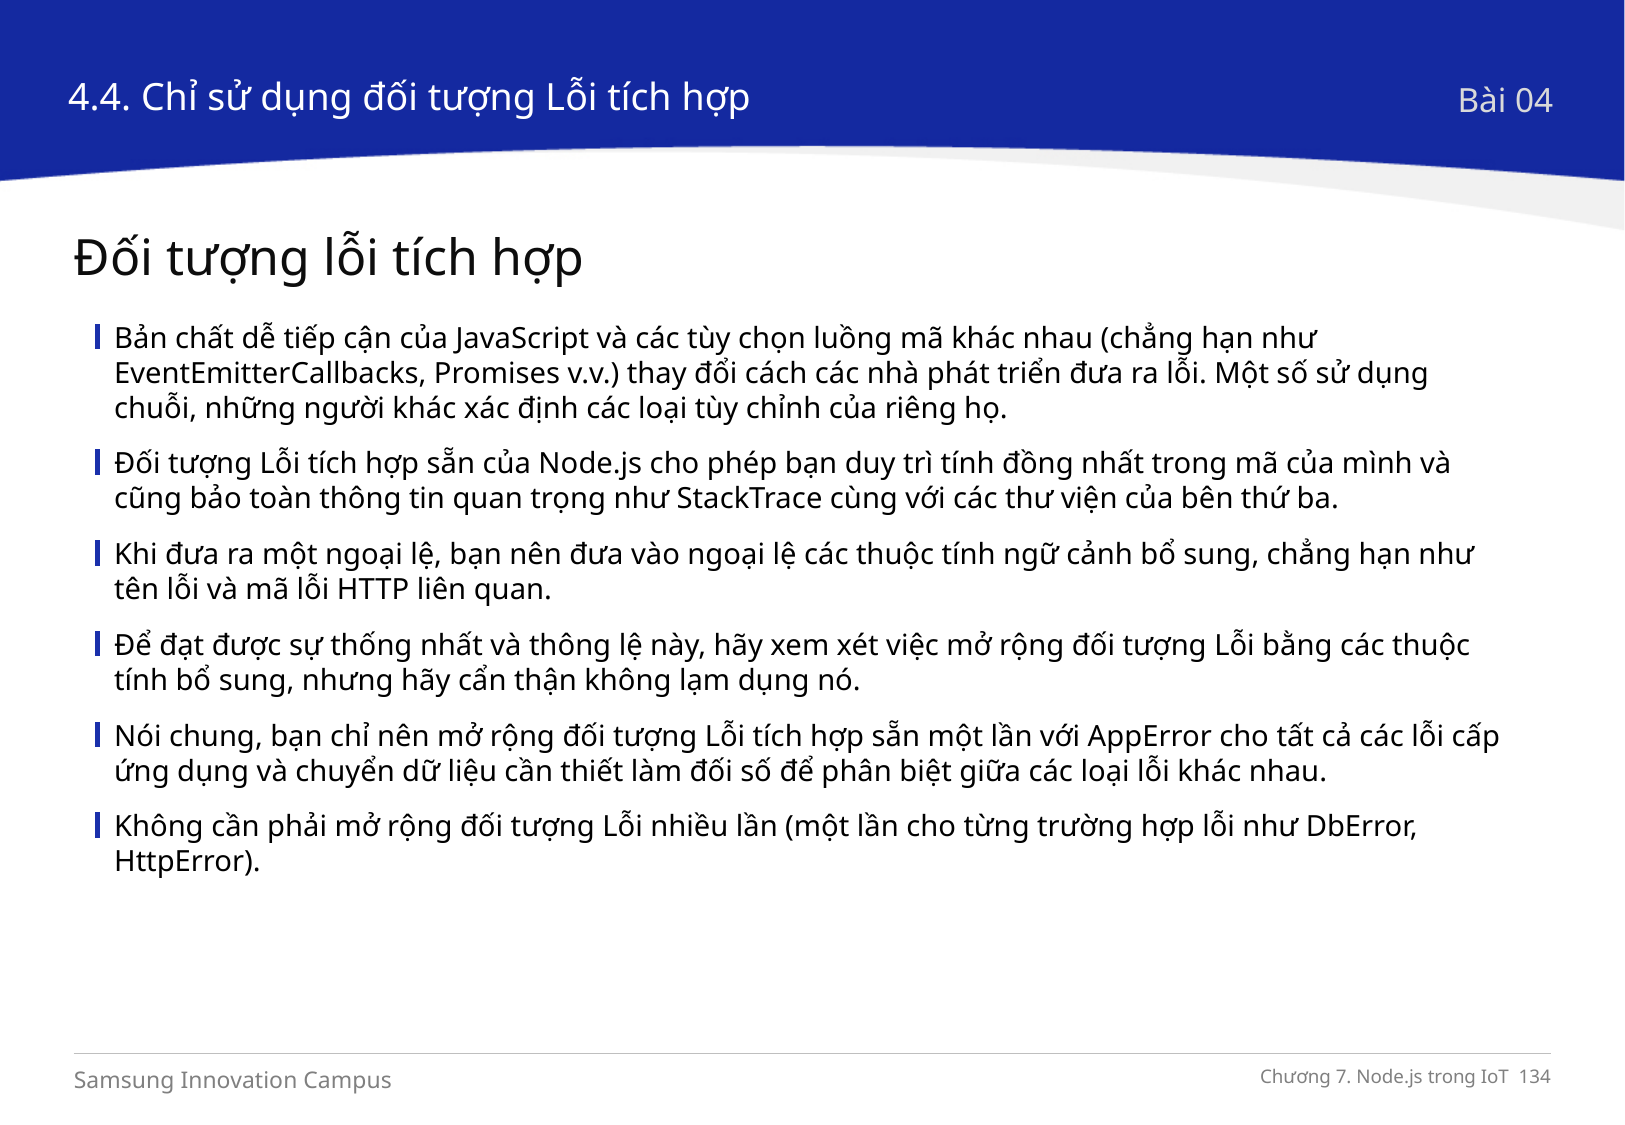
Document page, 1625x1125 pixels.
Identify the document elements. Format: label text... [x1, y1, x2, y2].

text_box Bài 04 [1422, 78, 1554, 119]
text_box Bản chất dễ tiếp cận của JavaScript và các tùy chọn luồng mã khác nhau (chẳng hạn như EventEmitterCallbacks, Promises v.v.) thay đổi cách các nhà phát triển đưa ra lỗi. Một số sử dụng chuỗi, những người khác xác định các loại tùy chỉnh của riêng họ. Đối tượng Lỗi tích hợp sẵn của Node.js cho phép bạn duy trì tính đồng nhất trong mã của mình và cũng bảo toàn thông tin quan trọng như StackTrace cùng với các thư viện của bên thứ ba. Khi đưa ra một ngoại lệ, bạn nên đưa vào ngoại lệ các thuộc tính ngữ cảnh bổ sung, chẳng hạn như tên lỗi và mã lỗi HTTP liên quan. Để đạt được sự thống nhất và thông lệ này, hãy xem xét việc mở rộng đối tượng Lỗi bằng các thuộc tính bổ sung, nhưng hãy cẩn thận không lạm dụng nó. Nói chung, bạn chỉ nên mở rộng đối tượng Lỗi tích hợp sẵn một lần với AppError cho tất cả các lỗi cấp ứng dụng và chuyển dữ liệu cần thiết làm đối số để phân biệt giữa các loại lỗi khác nhau. Không cần phải mở rộng đối tượng Lỗi nhiều lần (một lần cho từng trường hợp lỗi như DbError, HttpError). [94, 318, 1510, 879]
text_box Đối tượng lỗi tích hợp [73, 224, 1552, 287]
text_box 4.4. Chỉ sử dụng đối tượng Lỗi tích hợp [67, 72, 1243, 119]
picture [0, 0, 1625, 1125]
